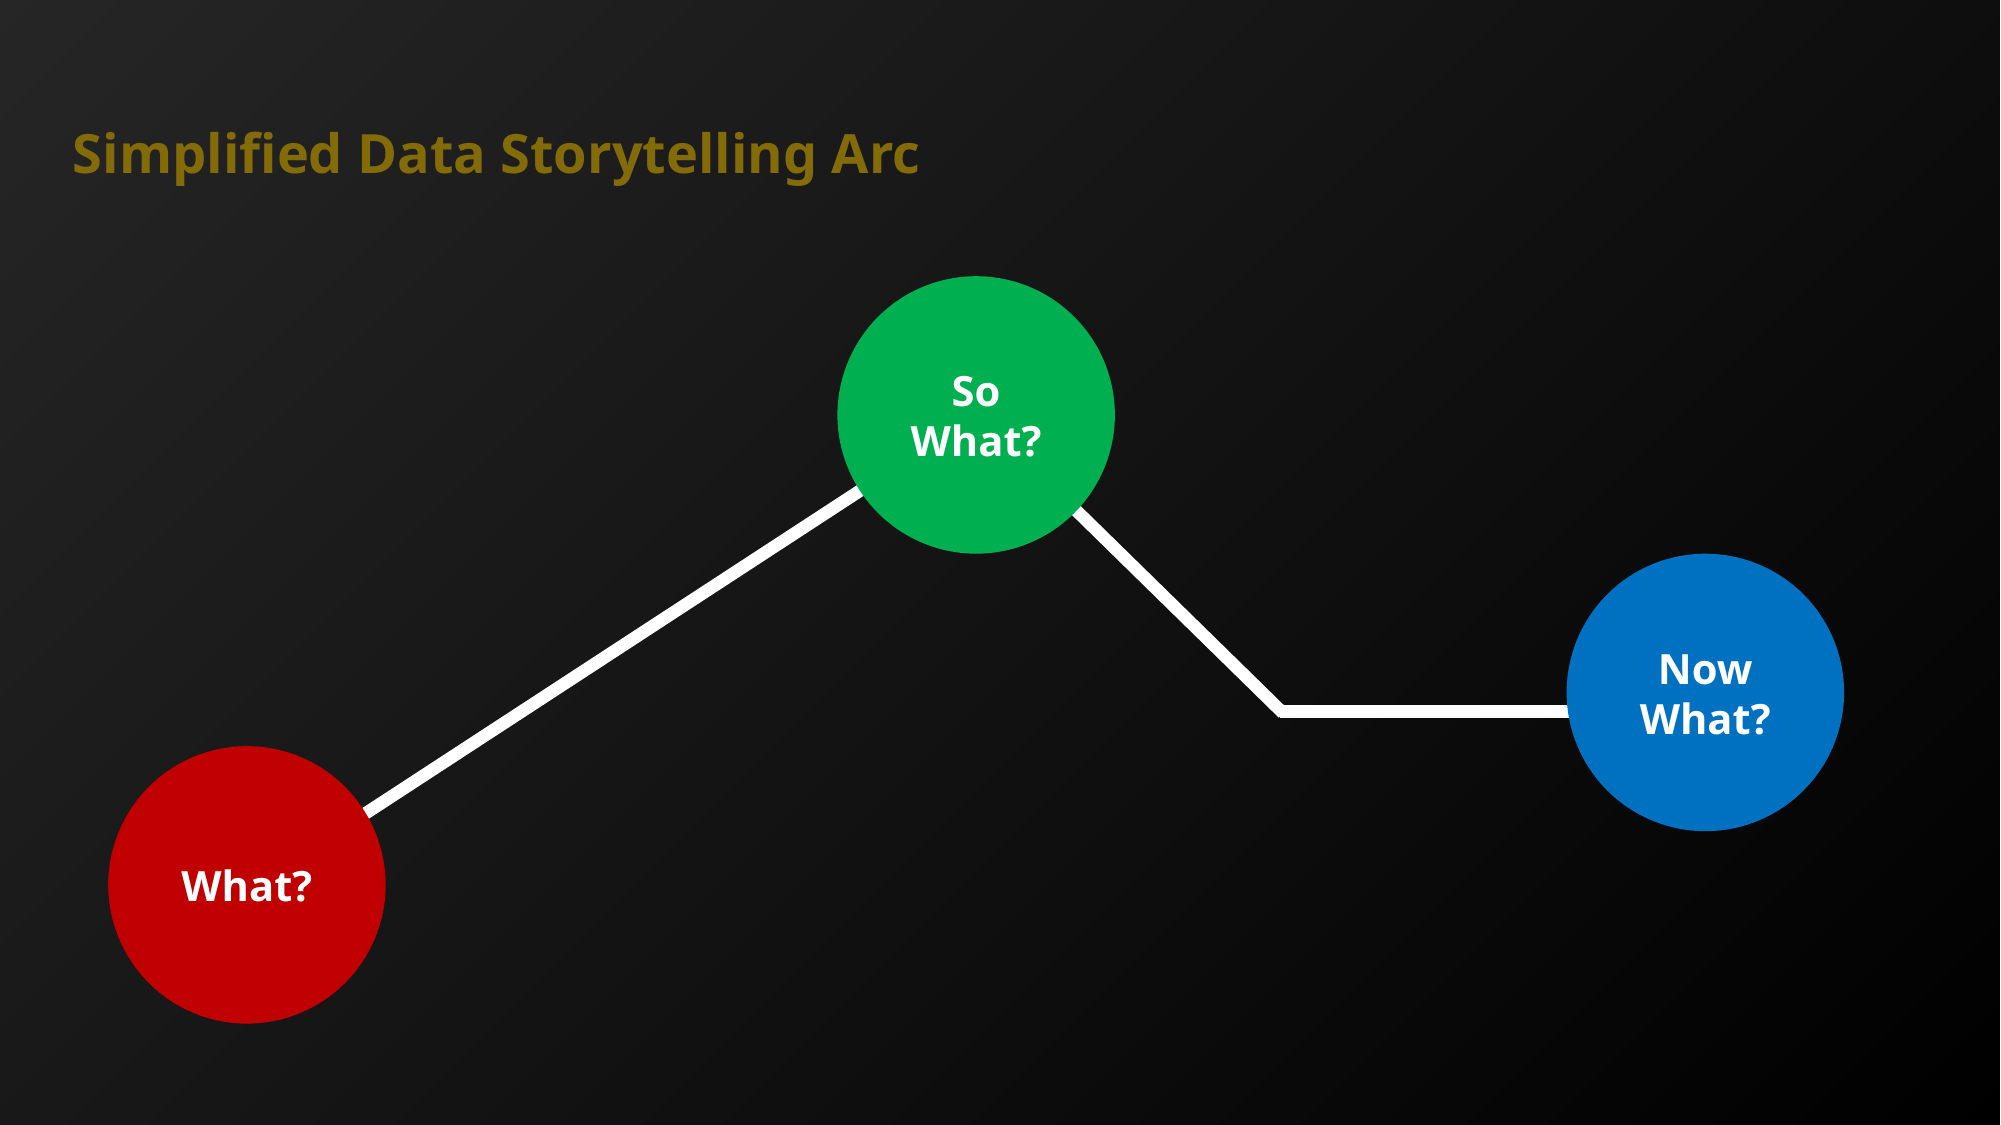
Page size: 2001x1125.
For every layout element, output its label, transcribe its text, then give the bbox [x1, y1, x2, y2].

text_box What? [106, 744, 388, 1026]
text_box Now What? [1564, 551, 1847, 834]
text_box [255, 414, 977, 886]
text_box So What? [835, 274, 1117, 415]
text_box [980, 416, 1284, 714]
title Simplified Data Storytelling Arc [72, 119, 1928, 256]
